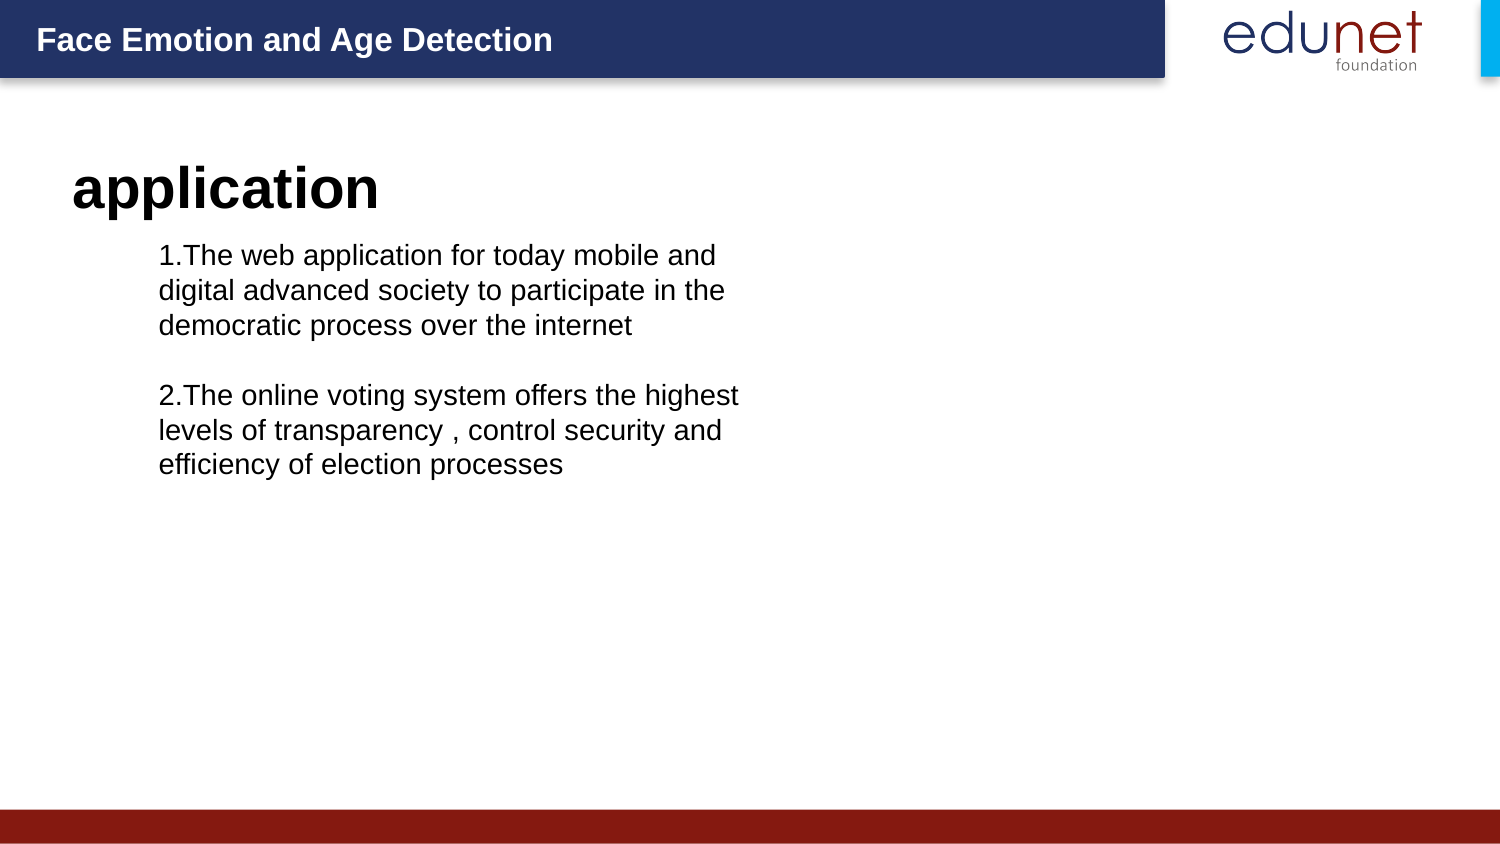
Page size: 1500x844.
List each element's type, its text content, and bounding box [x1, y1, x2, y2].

subtitle 1.The web application for today mobile and digital advanced society to participate in the democratic process over the internet 2.The online voting system offers the highest levels of transparency , control security and efficiency of election processes [158, 204, 781, 513]
title application [72, 103, 1367, 267]
picture [1219, 8, 1424, 75]
